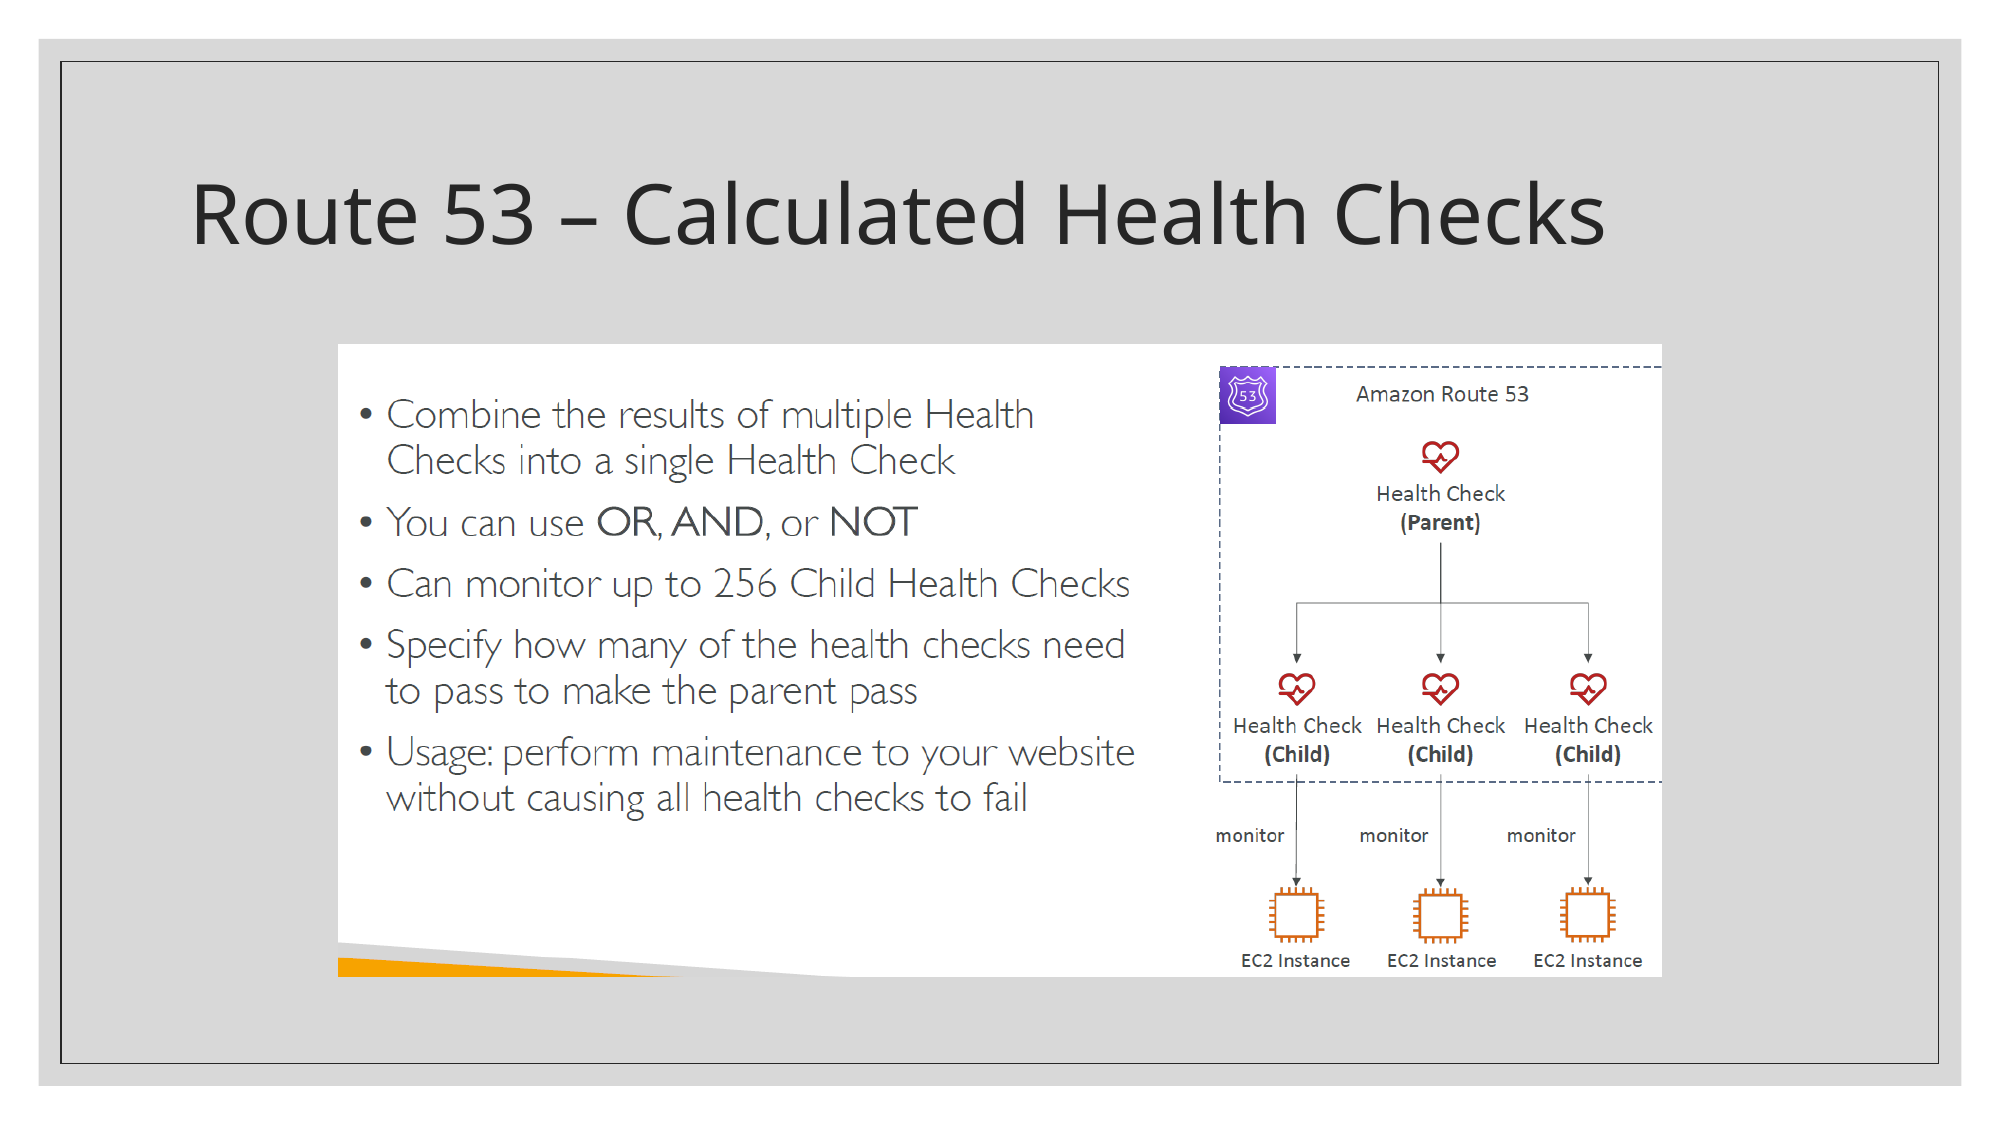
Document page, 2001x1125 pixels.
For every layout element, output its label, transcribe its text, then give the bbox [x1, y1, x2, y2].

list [338, 344, 1662, 977]
title Route 53 – Calculated Health Checks [174, 105, 1825, 331]
